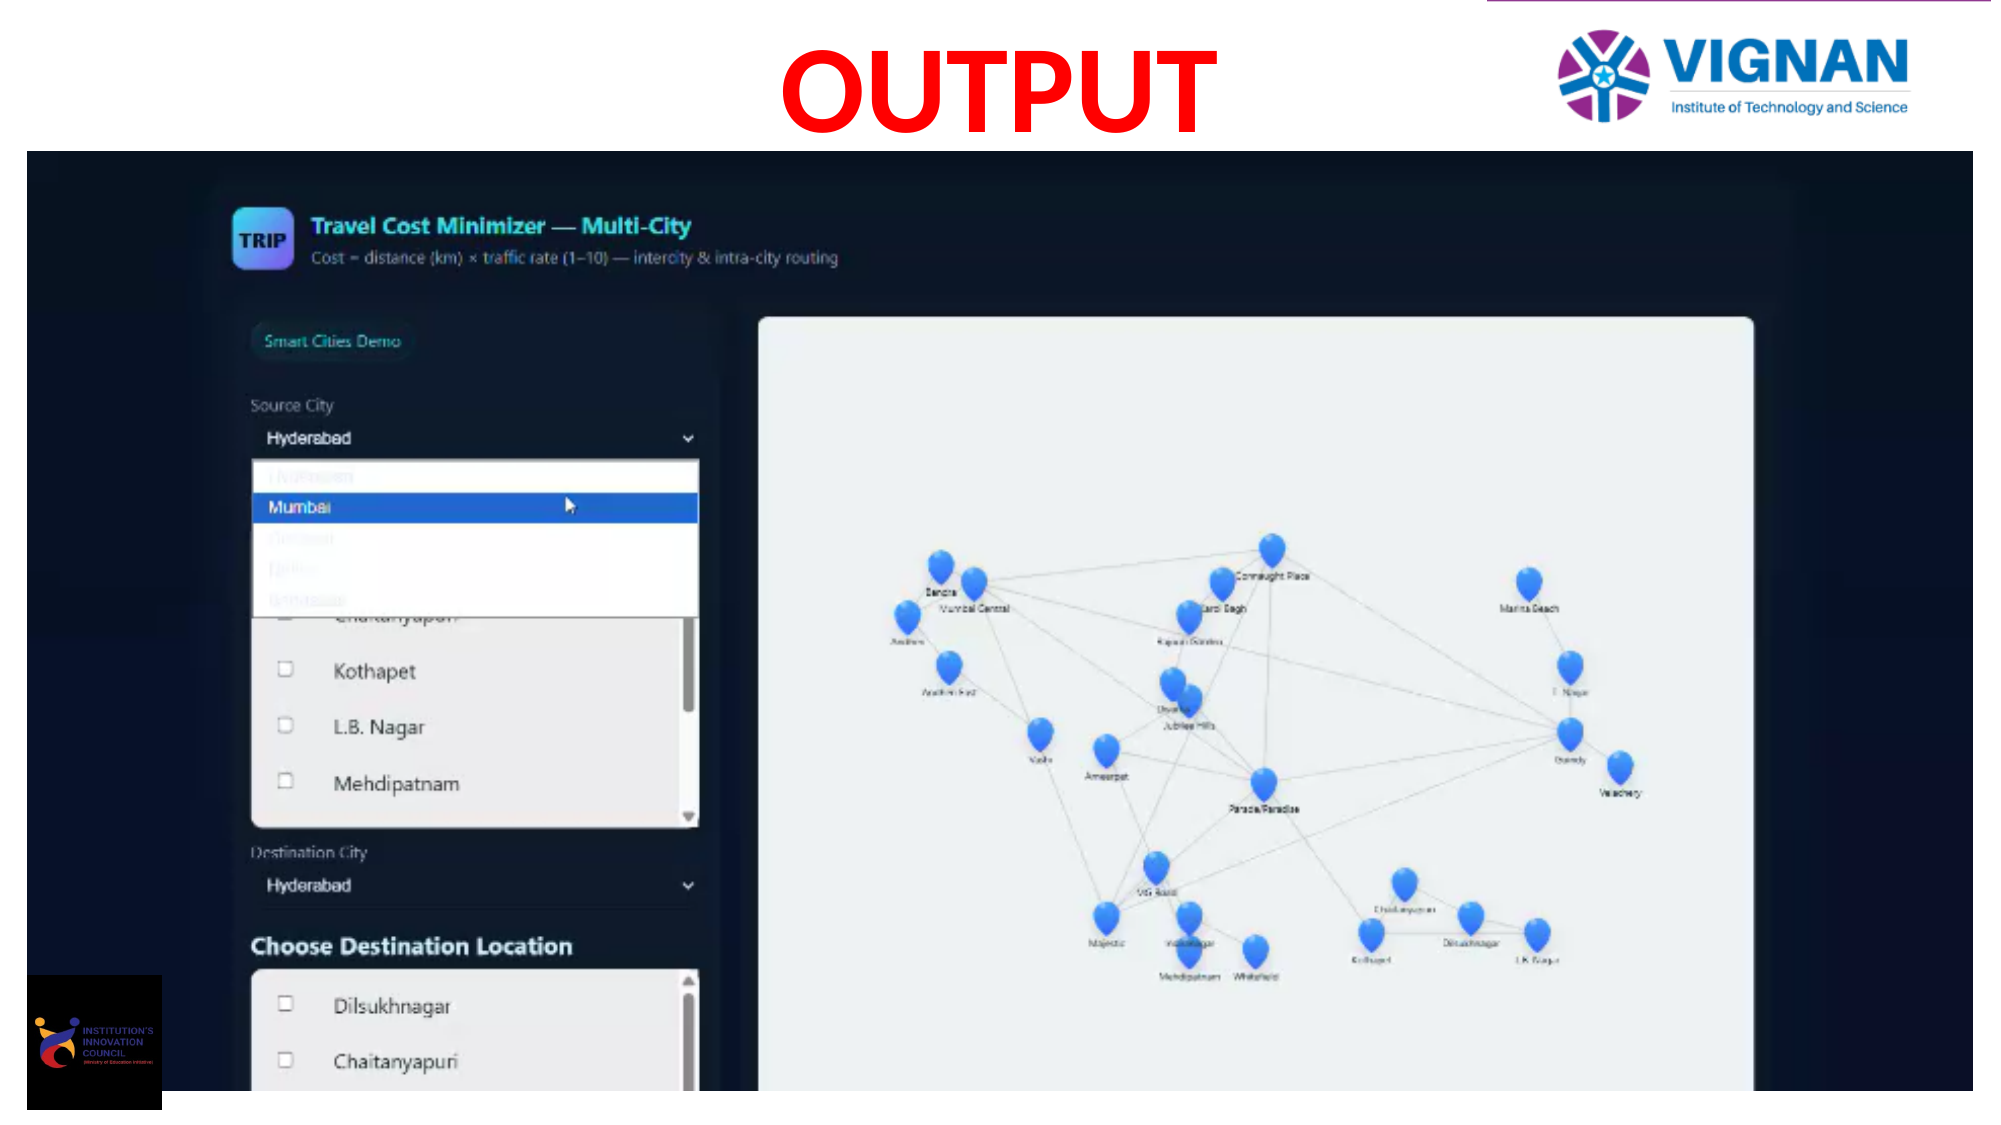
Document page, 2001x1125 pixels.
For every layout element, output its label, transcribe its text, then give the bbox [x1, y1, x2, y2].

picture [27, 975, 162, 1110]
text_box OUTPUT [766, 0, 1234, 150]
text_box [27, 150, 1973, 1091]
picture [1487, 0, 1991, 151]
